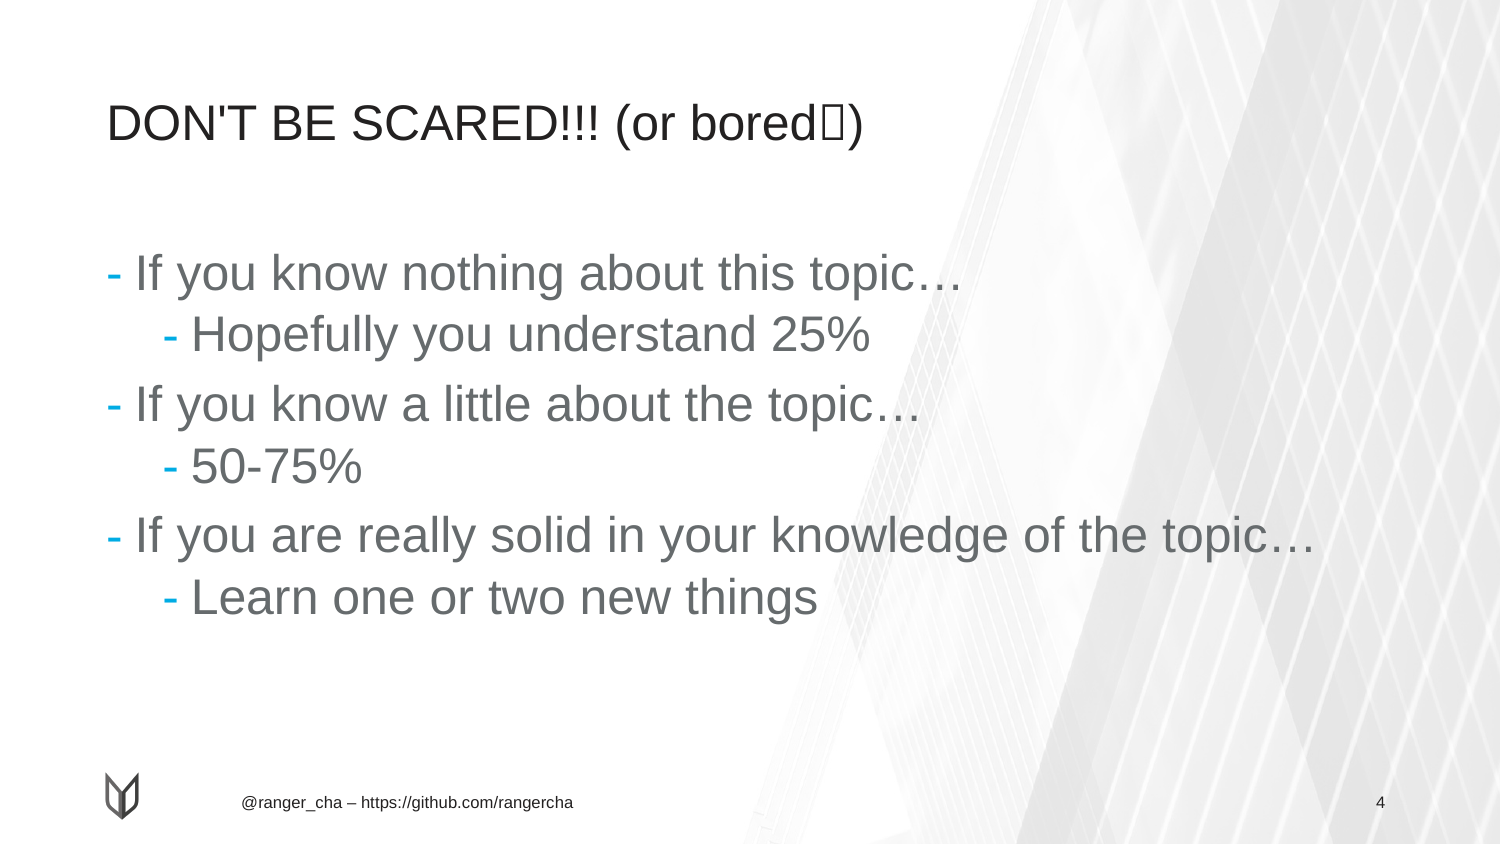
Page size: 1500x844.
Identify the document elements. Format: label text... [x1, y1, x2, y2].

slide_number 4 [1345, 784, 1400, 815]
title DON'T BE SCARED!!! (or bored) [106, 96, 1400, 220]
list If you know nothing about this topic… Hopefully you understand 25% If you know a little about the topic… 50-75% If you are really solid in your knowledge of the topic… Learn one or two new things [106, 246, 1400, 733]
picture [0, 0, 1500, 844]
